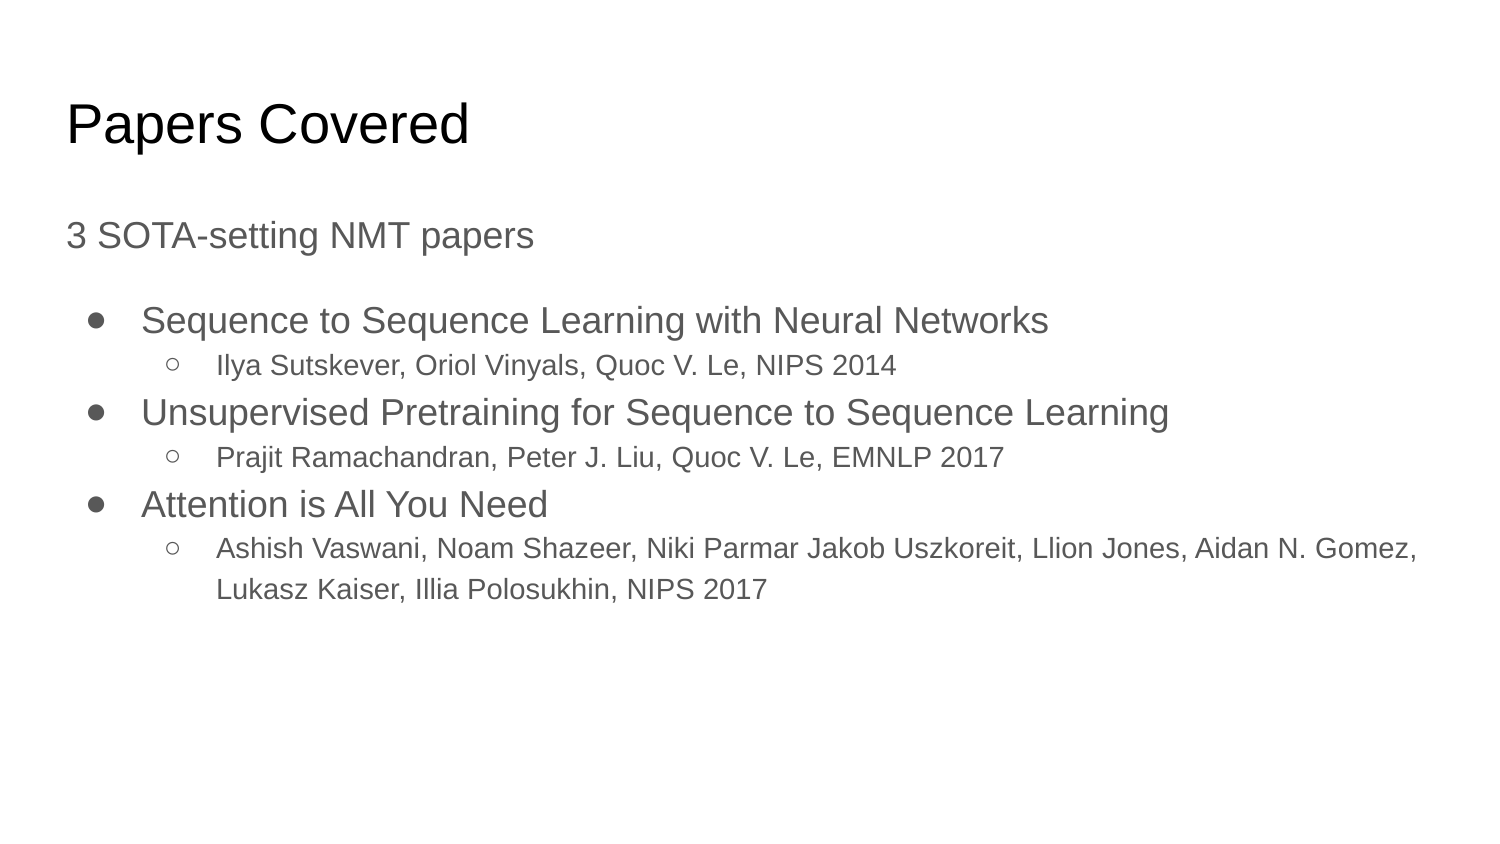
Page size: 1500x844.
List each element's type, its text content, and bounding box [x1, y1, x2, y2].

title Papers Covered [50, 72, 1450, 168]
list 3 SOTA-setting NMT papers Sequence to Sequence Learning with Neural Networks Ilya Sutskever, Oriol Vinyals, Quoc V. Le, NIPS 2014 Unsupervised Pretraining for Sequence to Sequence Learning Prajit Ramachandran, Peter J. Liu, Quoc V. Le, EMNLP 2017 Attention is All You Need Ashish Vaswani, Noam Shazeer, Niki Parmar Jakob Uszkoreit, Llion Jones, Aidan N. Gomez, Lukasz Kaiser, Illia Polosukhin, NIPS 2017 [50, 188, 1450, 750]
